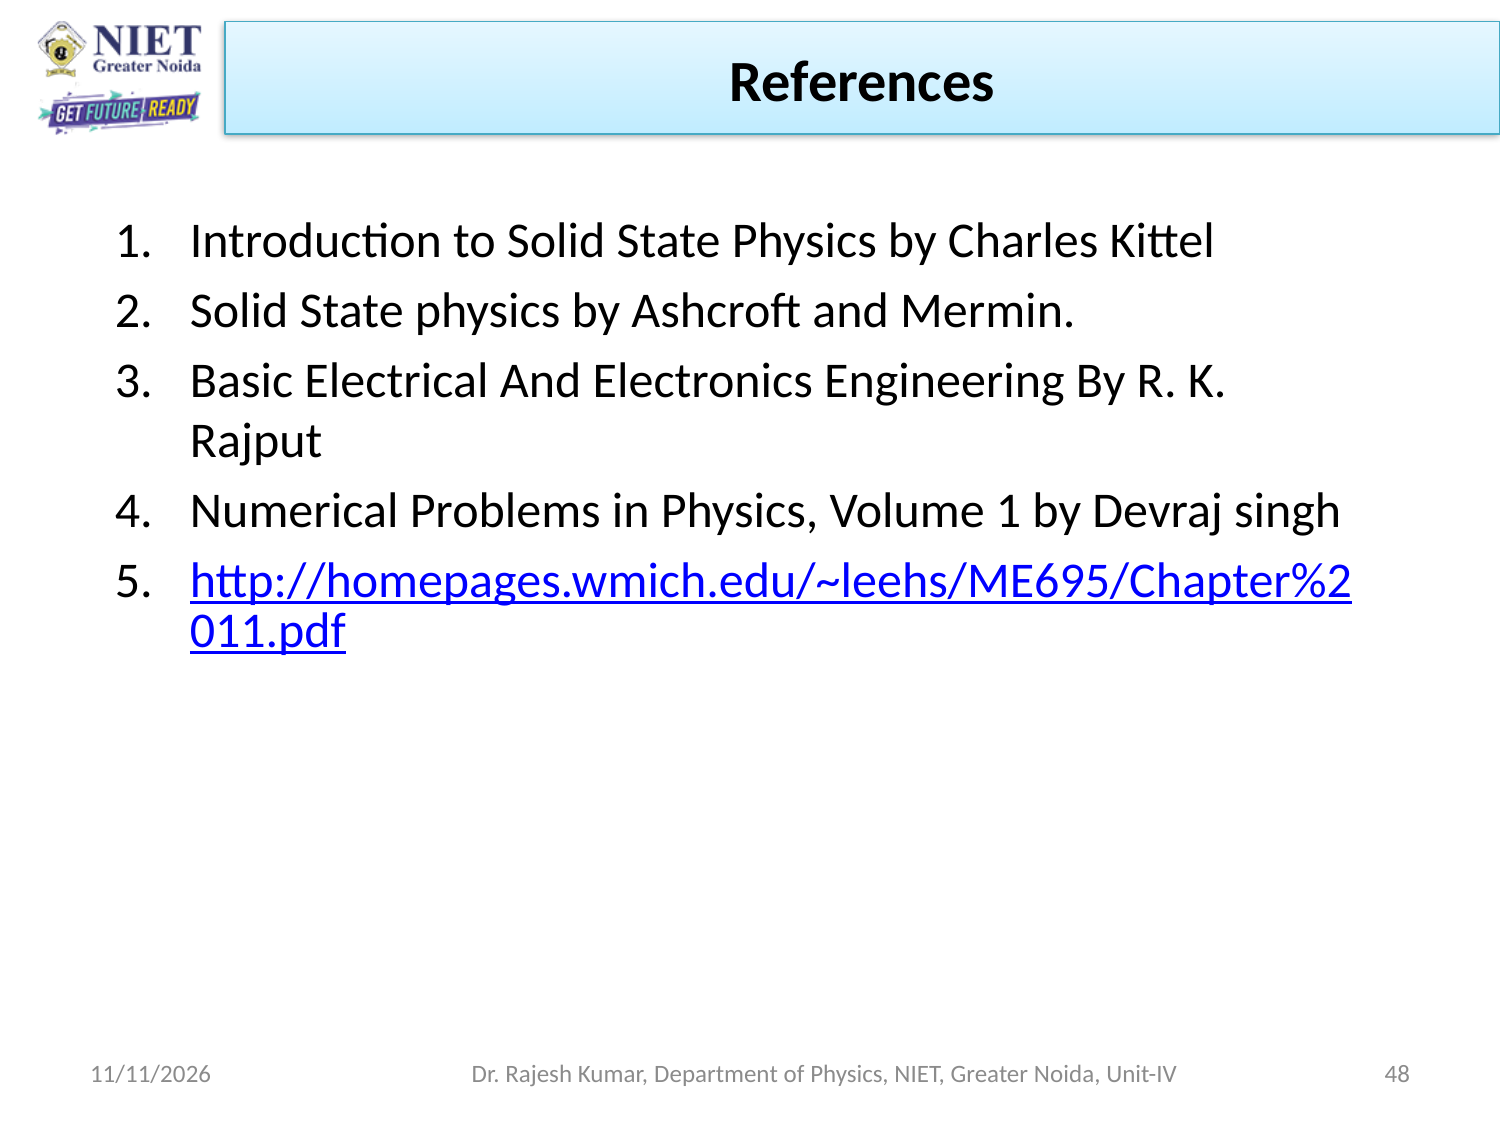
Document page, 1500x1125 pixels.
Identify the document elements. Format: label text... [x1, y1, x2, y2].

picture [0, 10, 238, 145]
footer Dr. Rajesh Kumar, Department of Physics, NIET, Greater Noida, Unit-IV [412, 1042, 1238, 1103]
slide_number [75, 1042, 412, 1103]
list Introduction to Solid State Physics by Charles Kittel Solid State physics by Ashcroft and Mermin. Basic Electrical And Electronics Engineering By R. K. Rajput Numerical Problems in Physics, Volume 1 by Devraj singh http://homepages.wmich.edu/~leehs/ME695/Chapter%2011.pdf [99, 200, 1382, 853]
slide_number 48 [1238, 1042, 1425, 1103]
text_box References [241, 21, 1500, 135]
